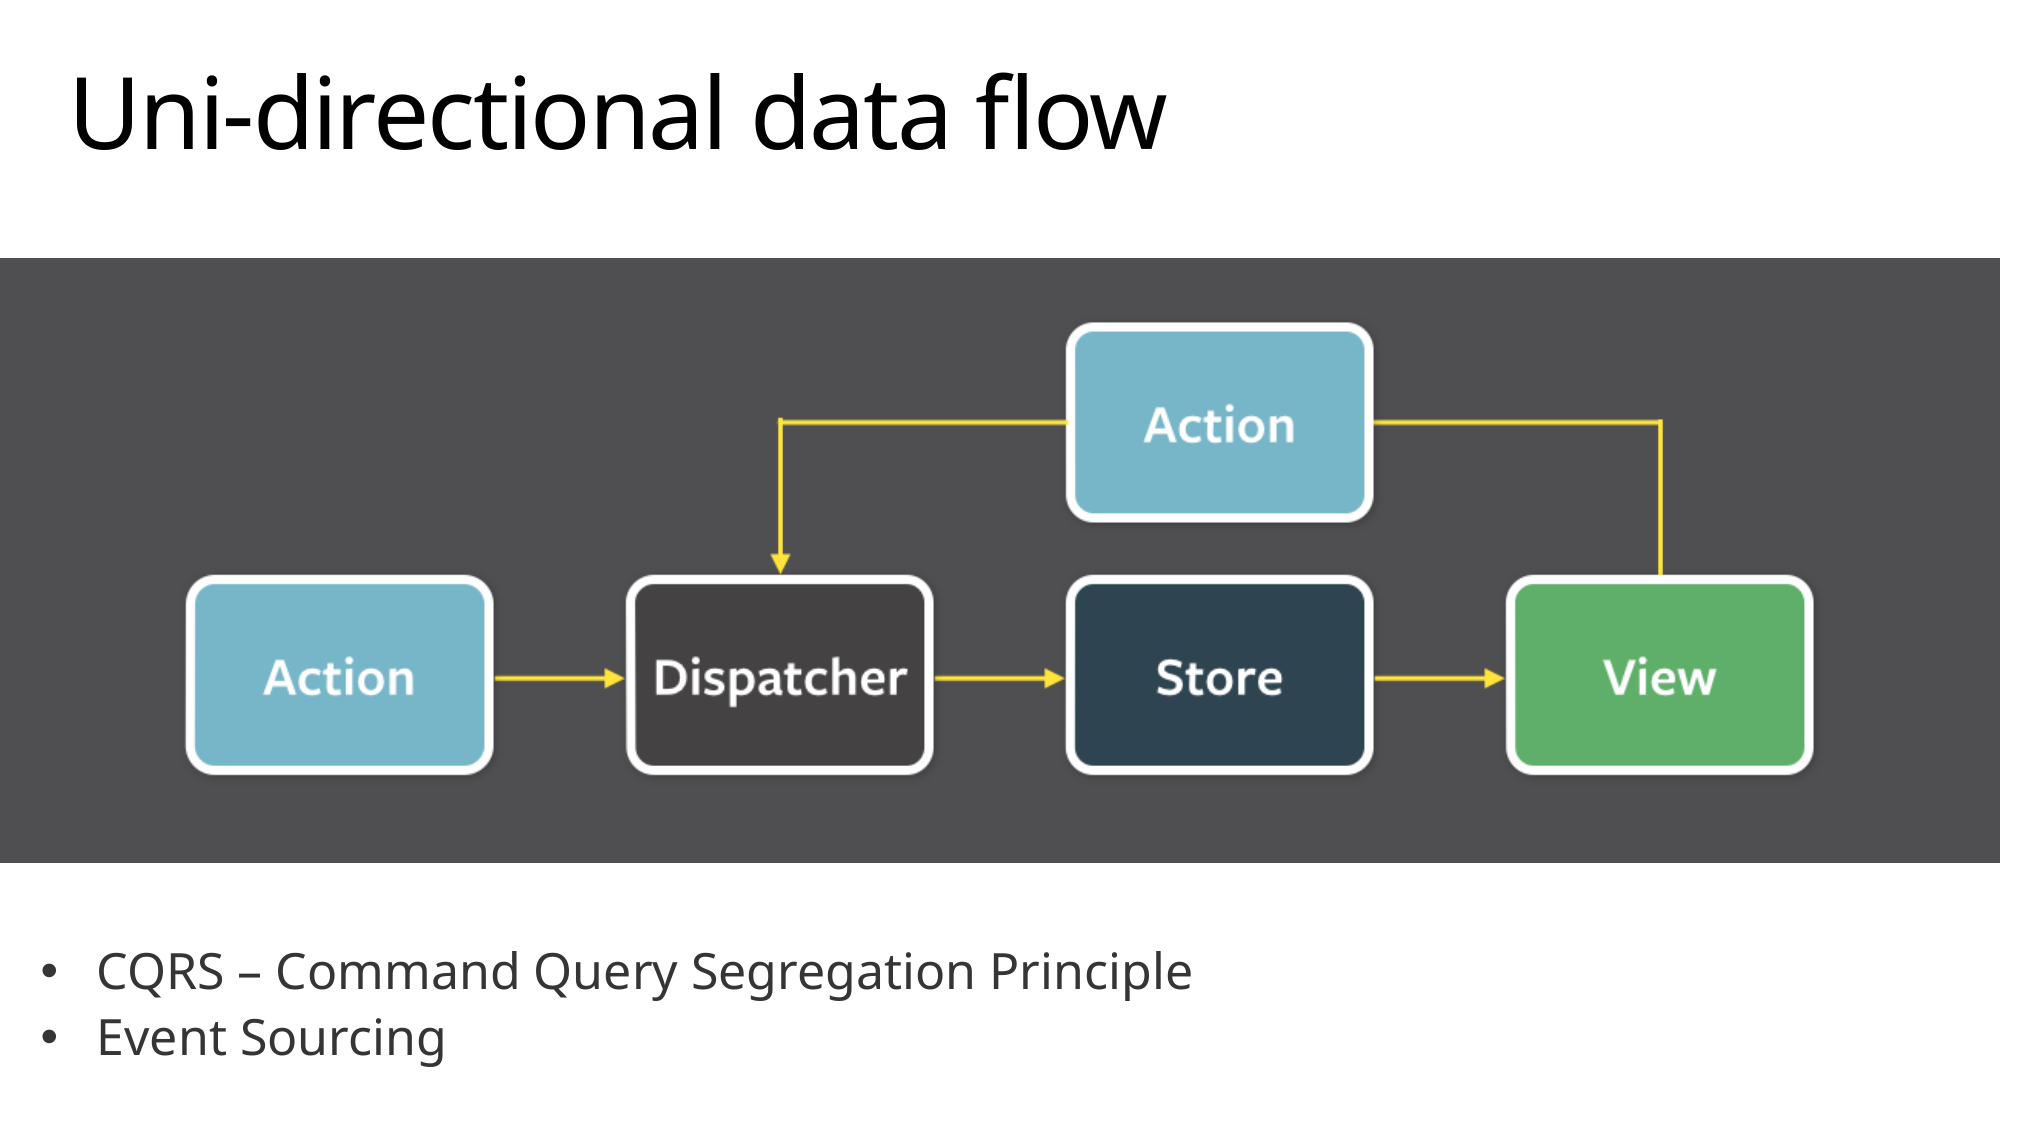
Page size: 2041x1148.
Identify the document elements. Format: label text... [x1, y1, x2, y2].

picture [0, 257, 2001, 864]
title Uni-directional data flow [45, 48, 1996, 199]
text_box CQRS – Command Query Segregation Principle Event Sourcing [10, 922, 1224, 1091]
